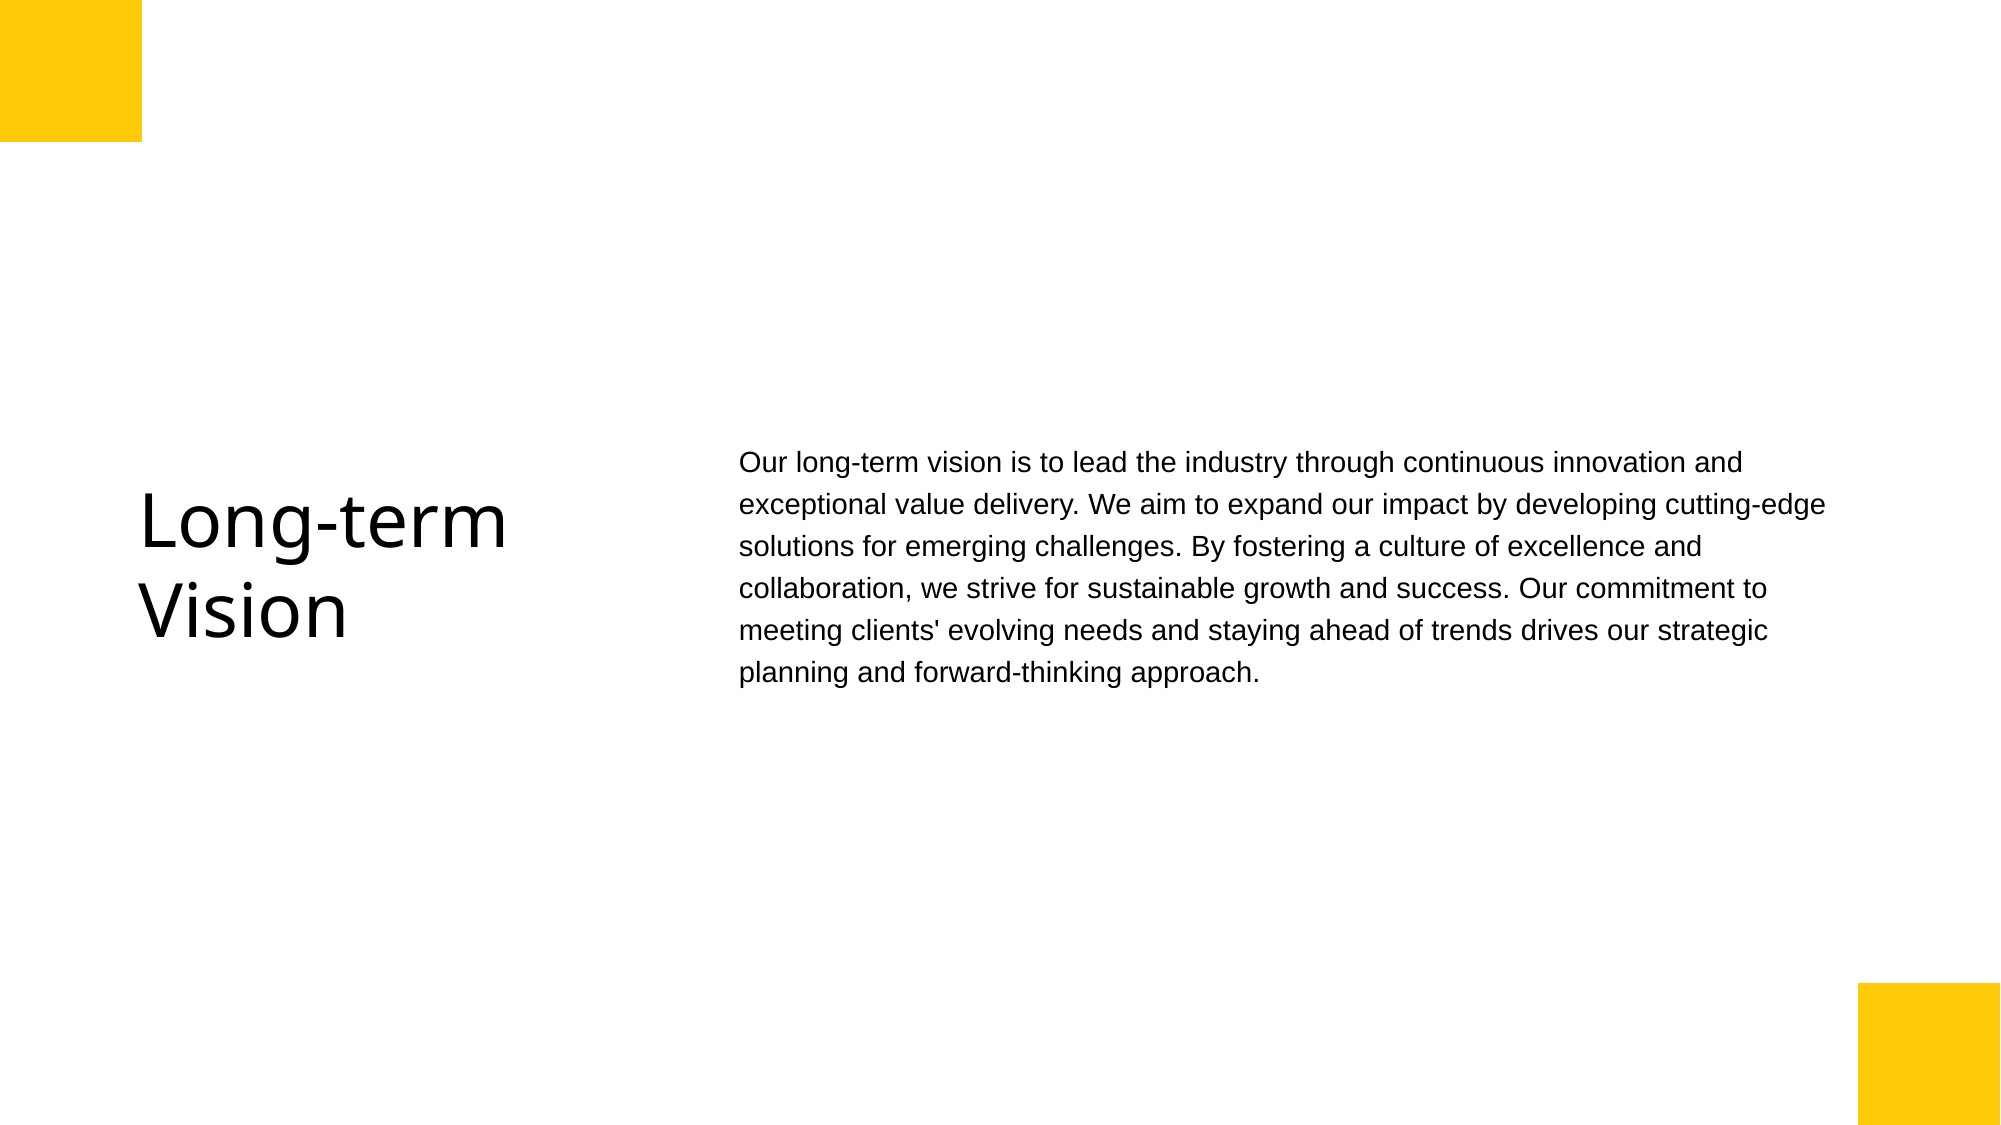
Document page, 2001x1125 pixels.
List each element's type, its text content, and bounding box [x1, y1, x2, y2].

list Our long-term vision is to lead the industry through continuous innovation and exceptional value delivery. We aim to expand our impact by developing cutting-edge solutions for emerging challenges. By fostering a culture of excellence and collaboration, we strive for sustainable growth and success. Our commitment to meeting clients' evolving needs and staying ahead of trends drives our strategic planning and forward-thinking approach. [738, 136, 1862, 989]
title Long-term Vision [138, 136, 712, 989]
